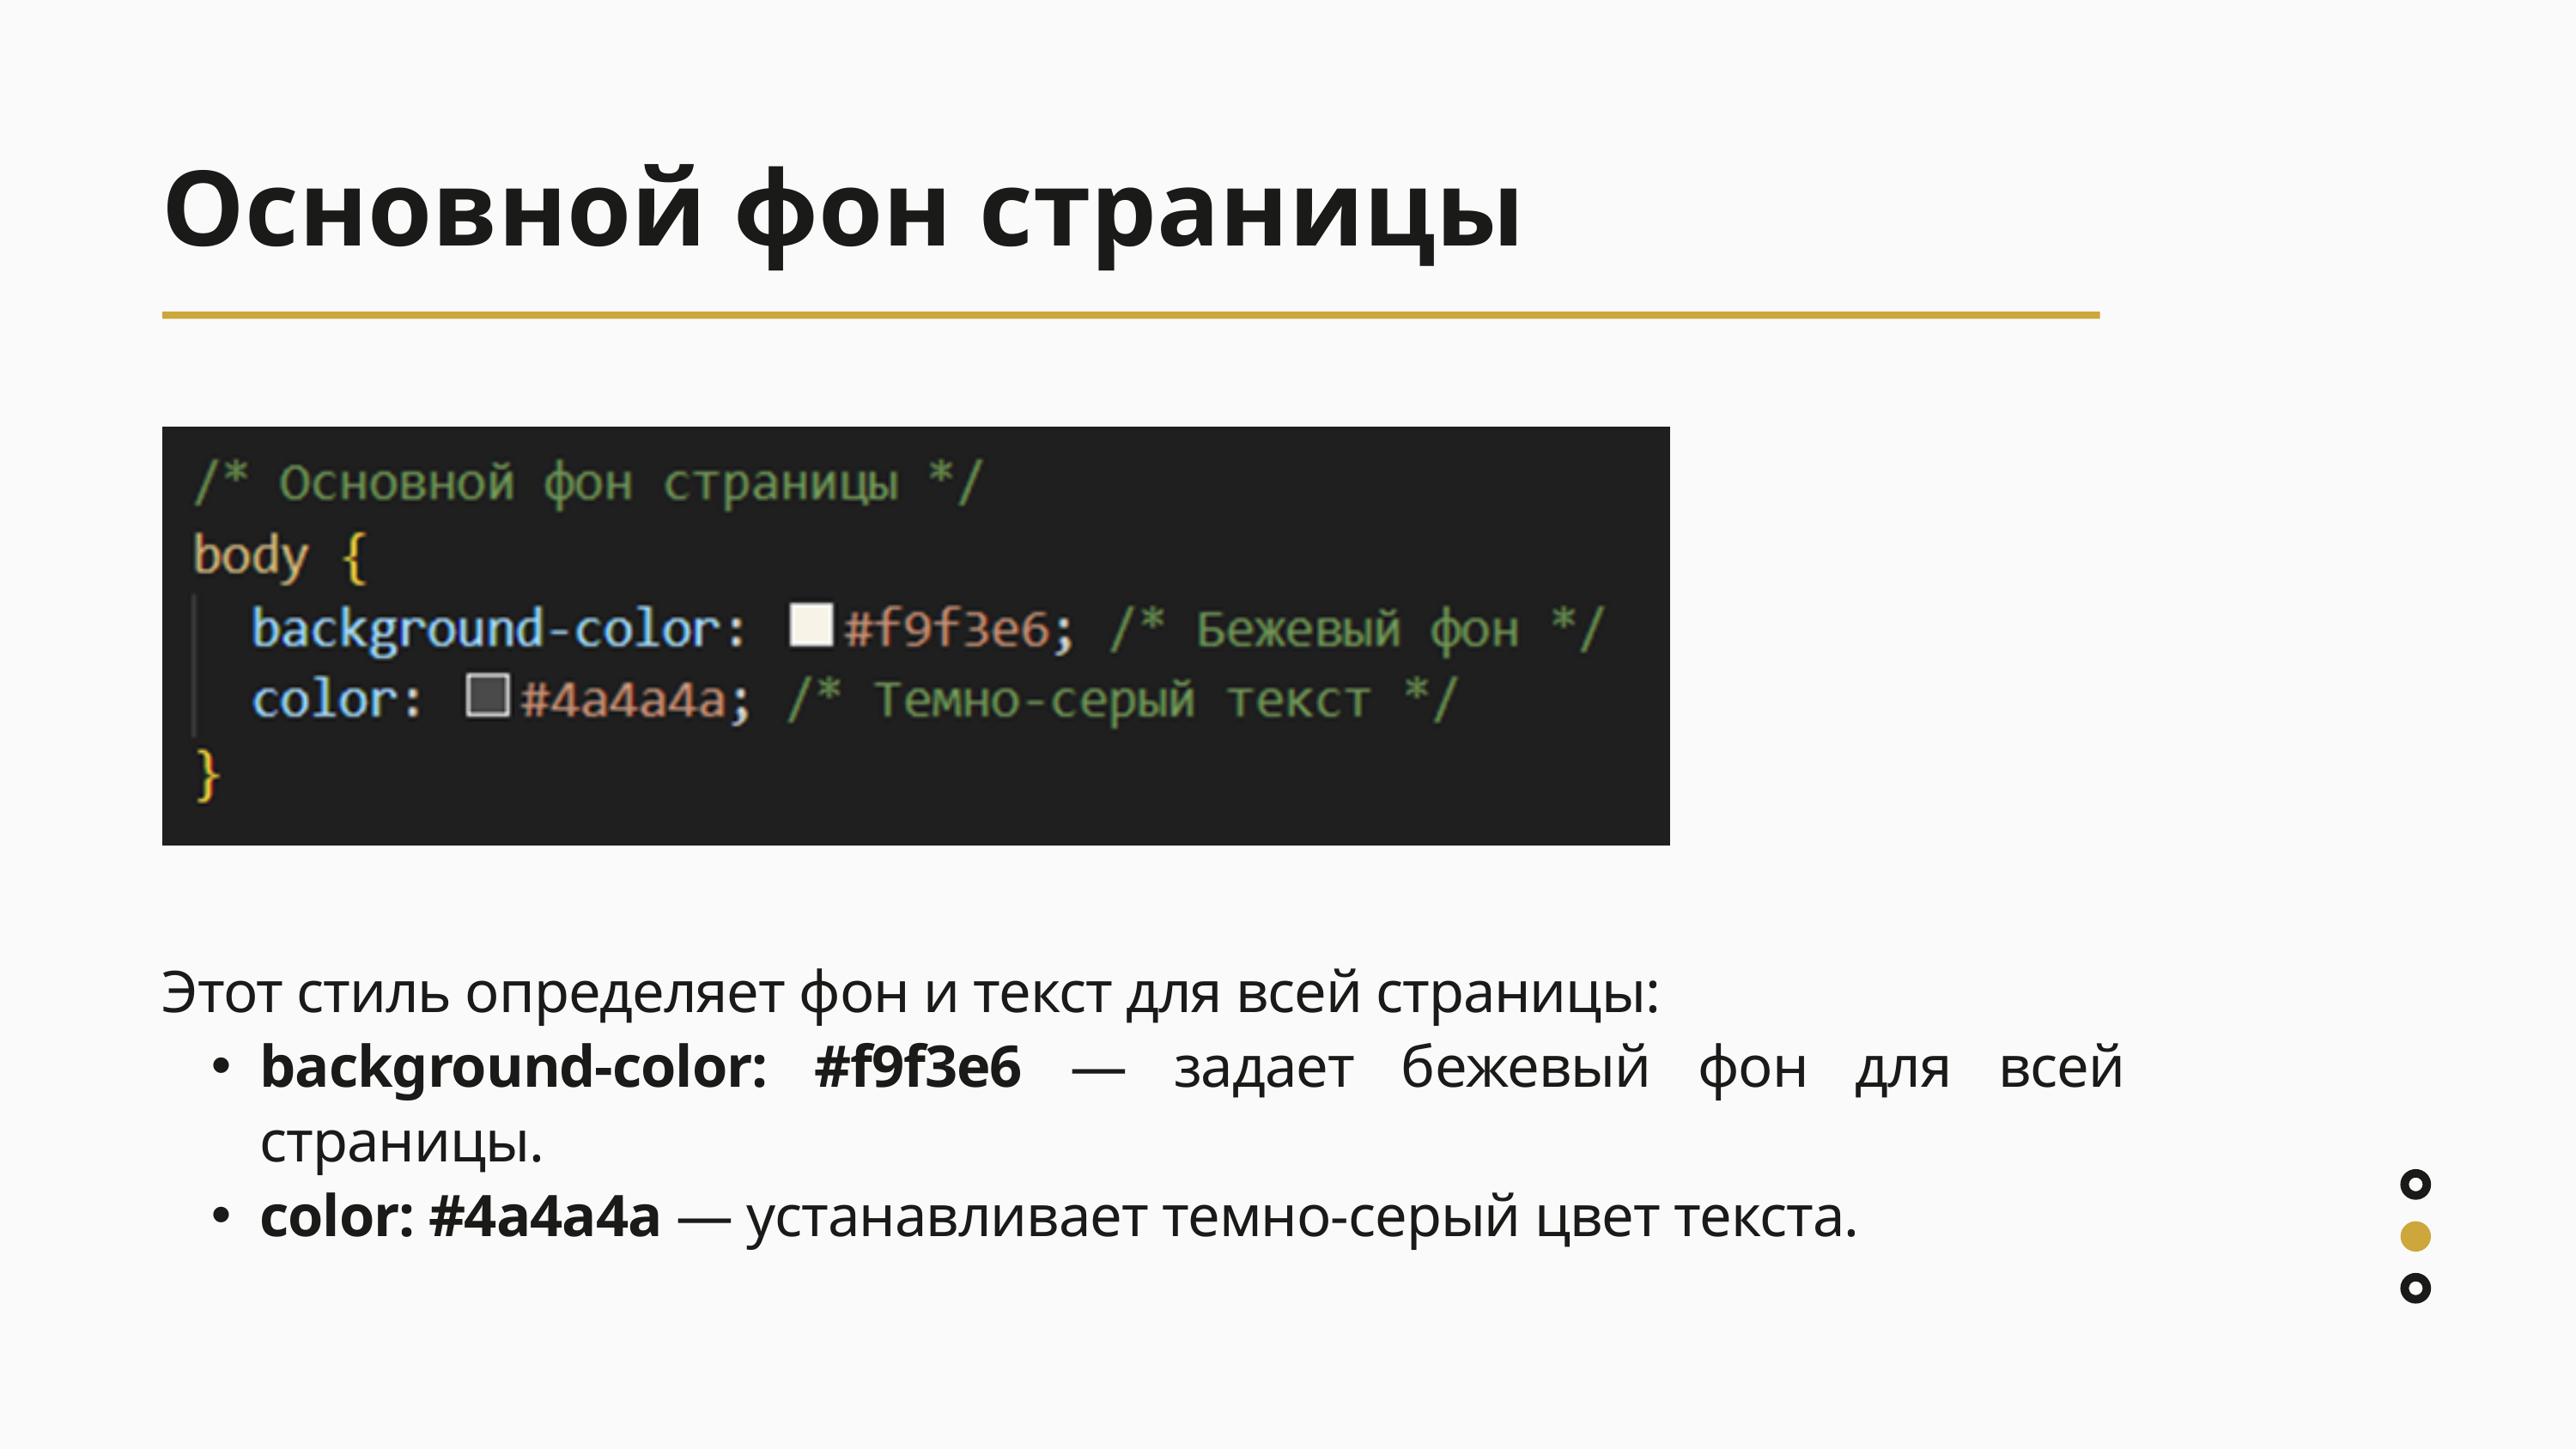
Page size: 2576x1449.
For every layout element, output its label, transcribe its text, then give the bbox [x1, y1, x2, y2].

text_box [162, 311, 2100, 319]
text_box Основной фон страницы [161, 151, 1612, 267]
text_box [2348, 1221, 2483, 1252]
text_box [161, 427, 1670, 846]
text_box Этот стиль определяет фон и текст для всей страницы: background-color: #f9f3e6 — задает бежевый фон для всей страницы. color: #4a4a4a — устанавливает темно-серый цвет текста. [161, 949, 2126, 1248]
